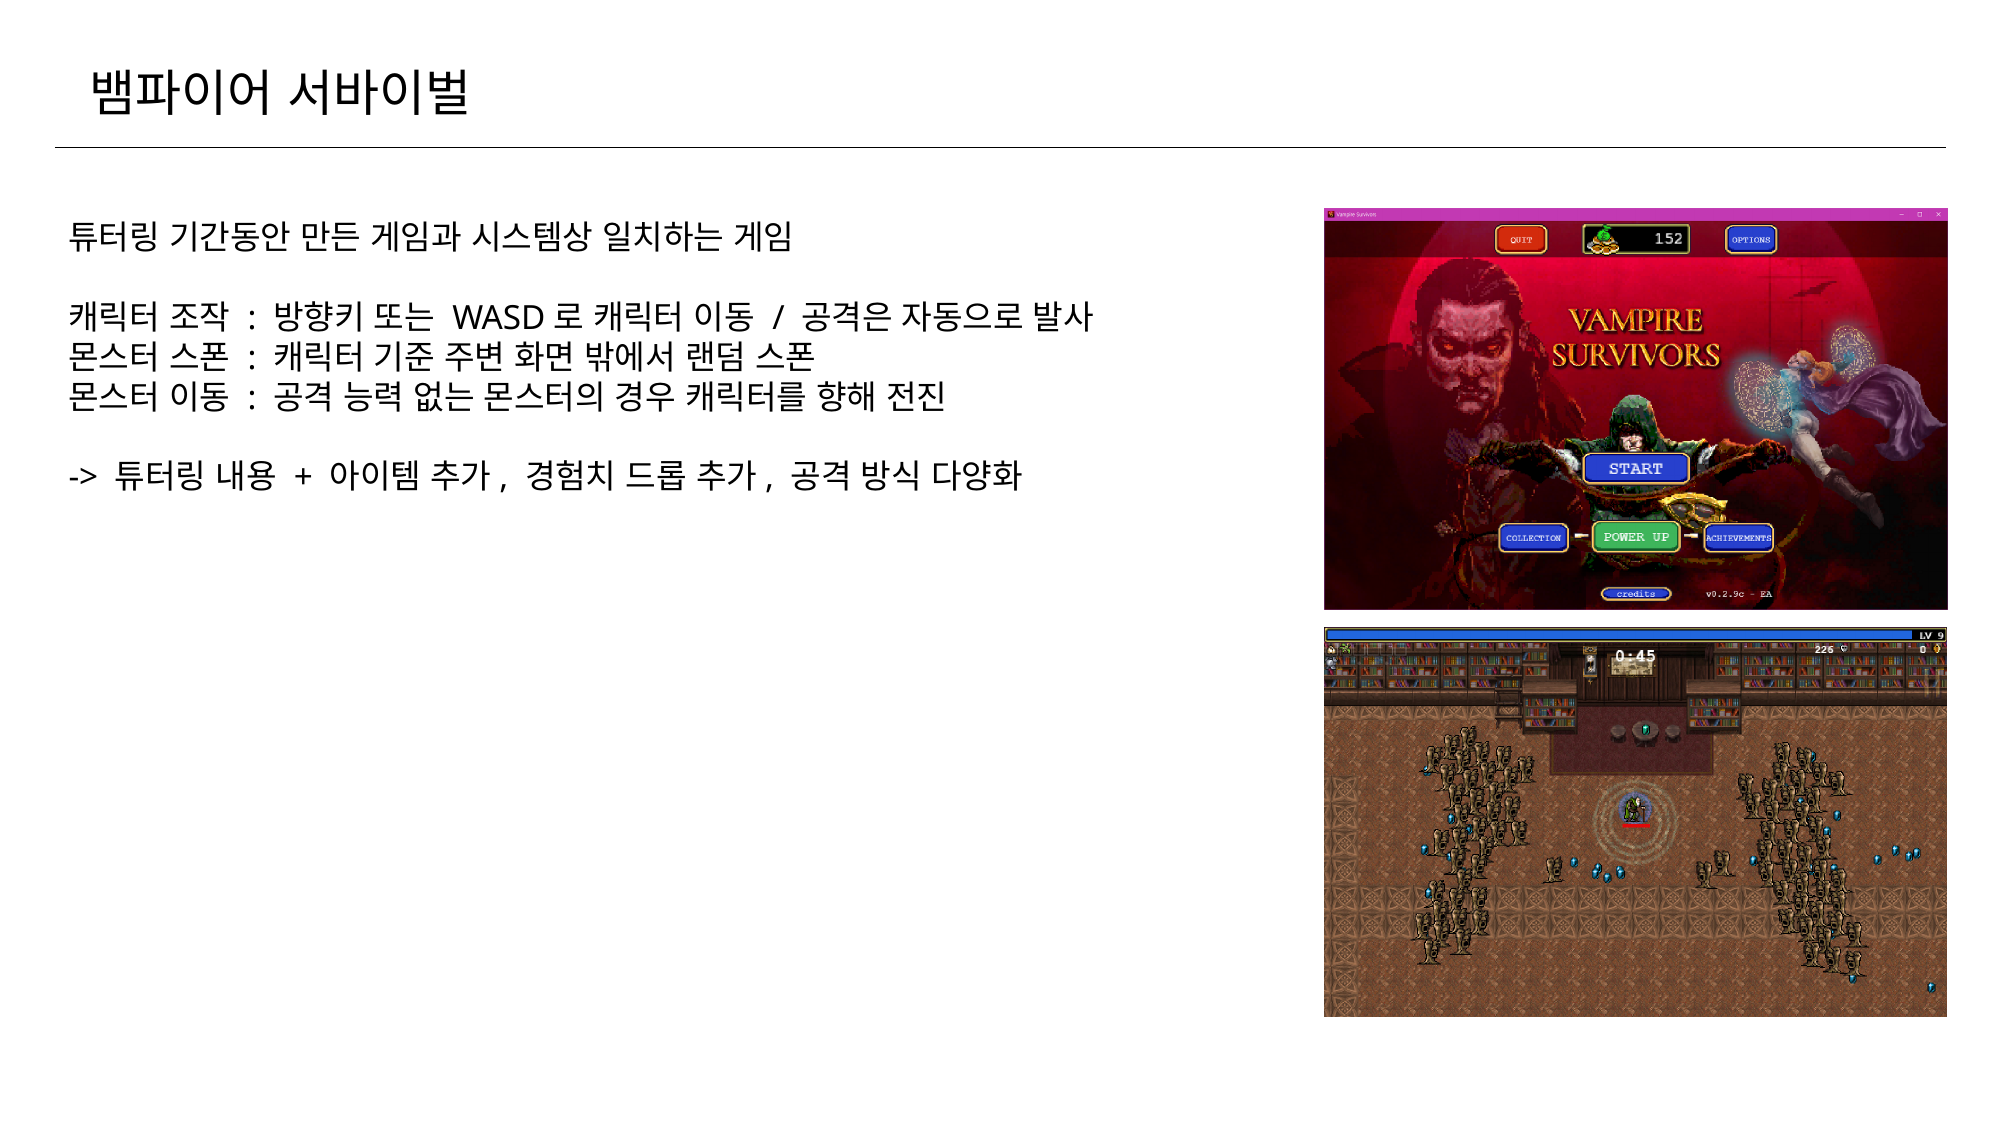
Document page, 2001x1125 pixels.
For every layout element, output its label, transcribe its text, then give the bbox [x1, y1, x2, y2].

picture [1324, 627, 1947, 1017]
picture [1324, 208, 1948, 610]
text_box 튜터링 기간동안 만든 게임과 시스템상 일치하는 게임 캐릭터 조작 : 방향키 또는 WASD로 캐릭터 이동 / 공격은 자동으로 발사 몬스터 스폰 : 캐릭터 기준 주변 화면 밖에서 랜덤 스폰 몬스터 이동 : 공격 능력 없는 몬스터의 경우 캐릭터를 향해 전진 -> 튜터링 내용 + 아이템 추가, 경험치 드롭 추가, 공격 방식 다양화 [53, 208, 1236, 503]
text_box 뱀파이어 서바이벌 [75, 53, 487, 129]
